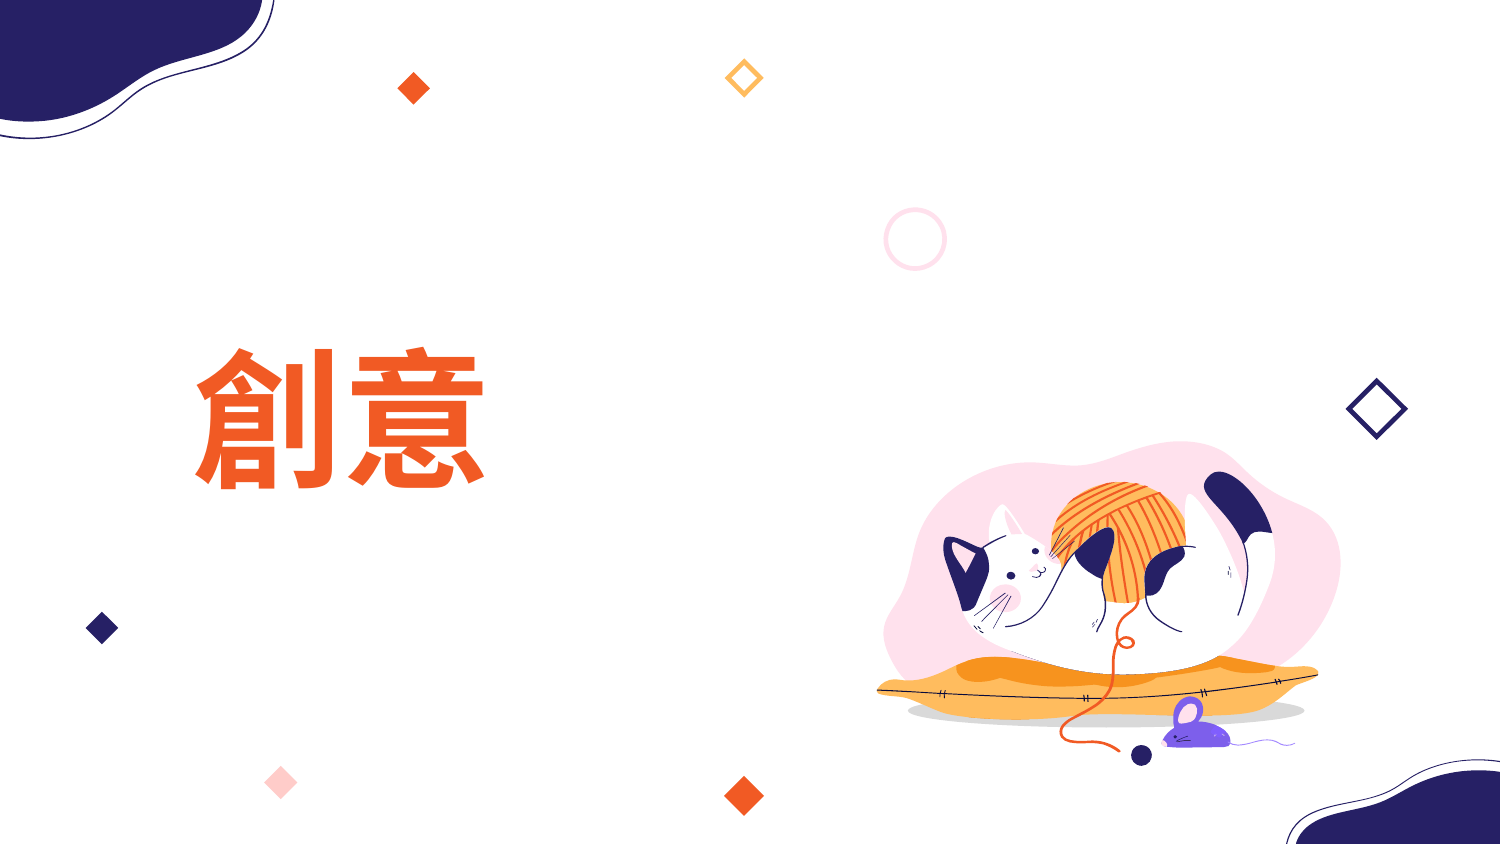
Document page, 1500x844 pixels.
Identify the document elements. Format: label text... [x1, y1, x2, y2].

title 創意 [156, 355, 542, 511]
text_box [876, 440, 1345, 753]
